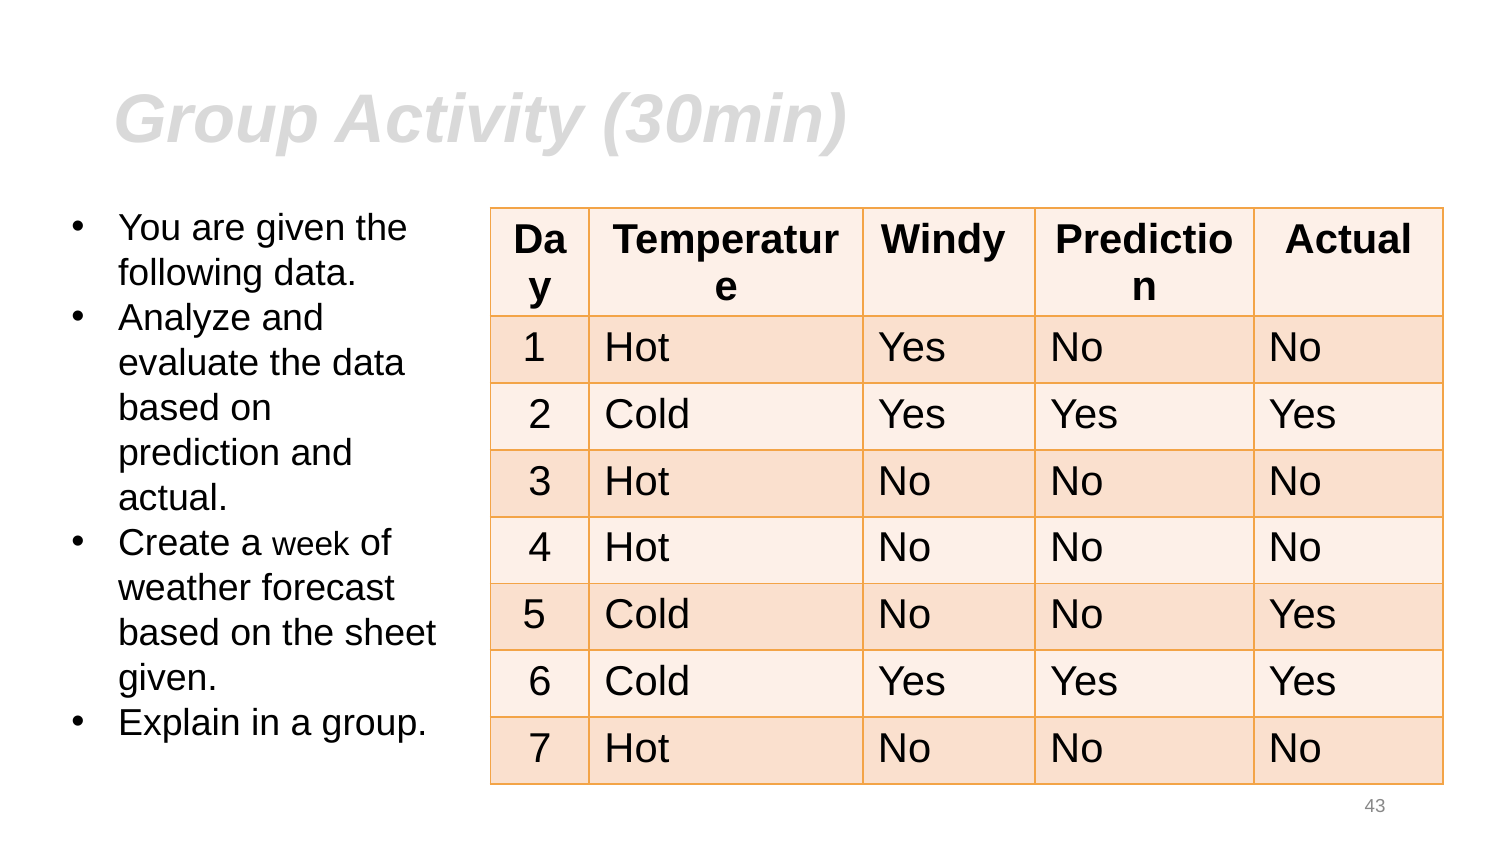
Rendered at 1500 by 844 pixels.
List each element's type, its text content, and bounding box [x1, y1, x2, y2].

table_cell No [1036, 317, 1253, 382]
table_cell No [1036, 584, 1253, 649]
table_cell Yes [864, 384, 1034, 449]
table_cell No [864, 451, 1034, 516]
table_cell 4 [491, 518, 588, 583]
table_cell 1 [491, 317, 588, 382]
table_cell Yes [1255, 384, 1442, 449]
table_cell Cold [590, 651, 862, 716]
table_cell 2 [491, 384, 588, 449]
table_cell No [1255, 518, 1442, 583]
table_cell Hot [590, 451, 862, 516]
table_cell Hot [590, 317, 862, 382]
table_cell Cold [590, 584, 862, 649]
slide_number 43 [1059, 785, 1397, 827]
table_cell Hot [590, 718, 862, 783]
table_header Windy [864, 209, 1034, 315]
table_cell Yes [1255, 584, 1442, 649]
table_cell Yes [1255, 651, 1442, 716]
table_cell No [1036, 451, 1253, 516]
table_cell 5 [491, 584, 588, 649]
table_cell 7 [491, 718, 588, 783]
table_cell Yes [1036, 651, 1253, 716]
table_cell Yes [864, 651, 1034, 716]
table_header Day [491, 209, 588, 315]
table_cell Yes [864, 317, 1034, 382]
text_box You are given the following data. Analyze and evaluate the data based on prediction and actual. Create a week of weather forecast based on the sheet given. Explain in a group. [56, 195, 455, 751]
table_header Prediction [1036, 209, 1253, 315]
table_cell No [1255, 718, 1442, 783]
table_cell No [1036, 518, 1253, 583]
table_cell No [864, 718, 1034, 783]
table_cell Hot [590, 518, 862, 583]
table_cell No [864, 518, 1034, 583]
table_cell 6 [491, 651, 588, 716]
table_cell No [1255, 317, 1442, 382]
table_cell No [1036, 718, 1253, 783]
table_cell No [864, 584, 1034, 649]
table_cell 3 [491, 451, 588, 516]
table_cell Yes [1036, 384, 1253, 449]
table_cell Cold [590, 384, 862, 449]
table_cell No [1255, 451, 1442, 516]
table_header Temperature [590, 209, 862, 315]
title Group Activity (30min) [101, 56, 1459, 184]
table_header Actual [1255, 209, 1442, 315]
